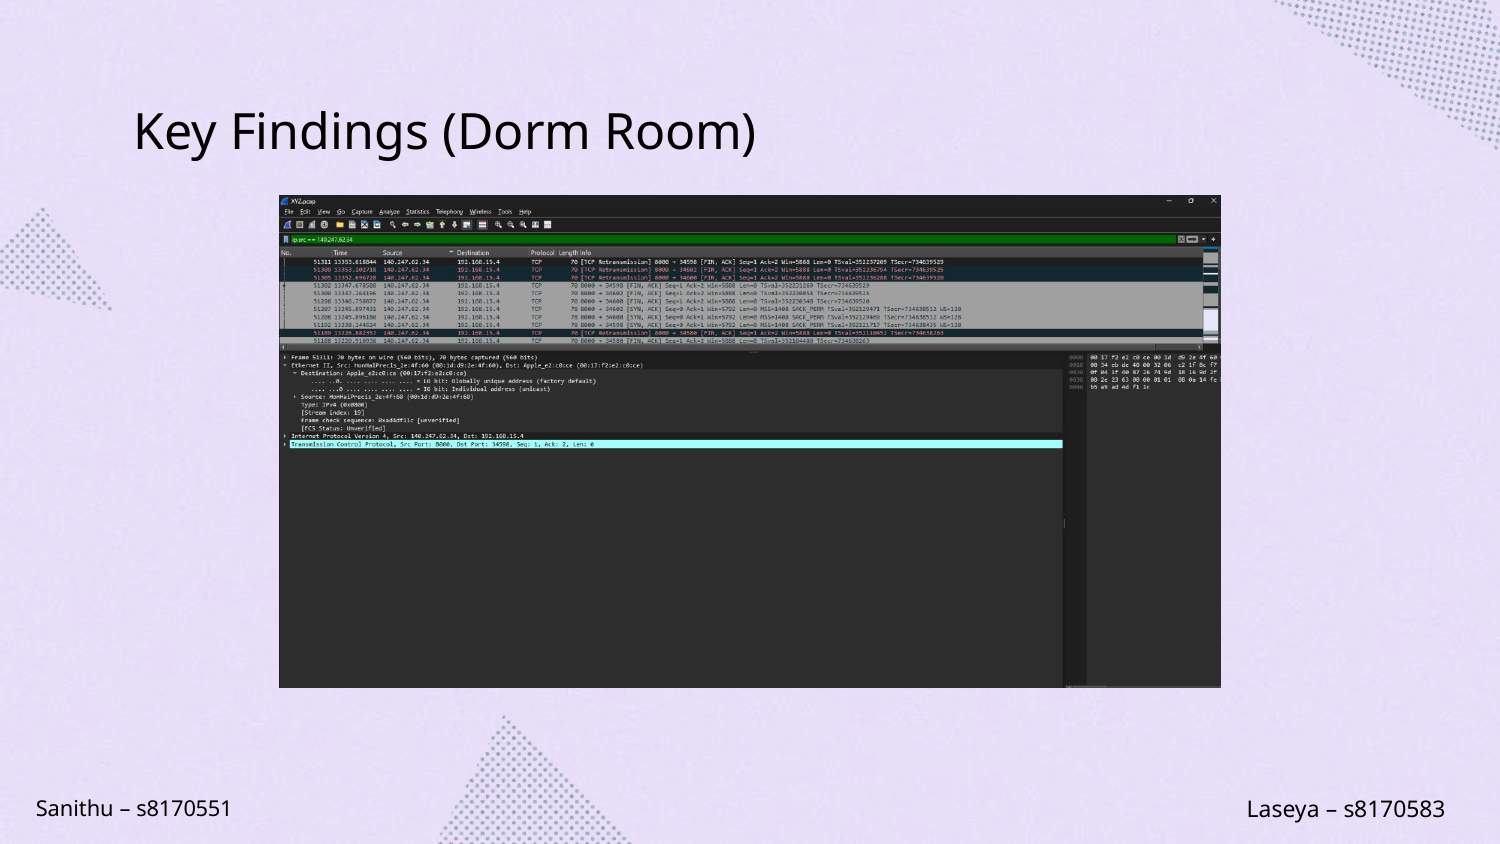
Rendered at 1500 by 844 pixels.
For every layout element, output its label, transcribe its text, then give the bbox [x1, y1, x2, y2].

title Key Findings (Dorm Room) [123, 52, 1377, 241]
picture [0, 0, 1500, 844]
footer Laseya – s8170583 [1244, 793, 1449, 844]
slide_number Sanithu – s8170551 [33, 794, 348, 844]
